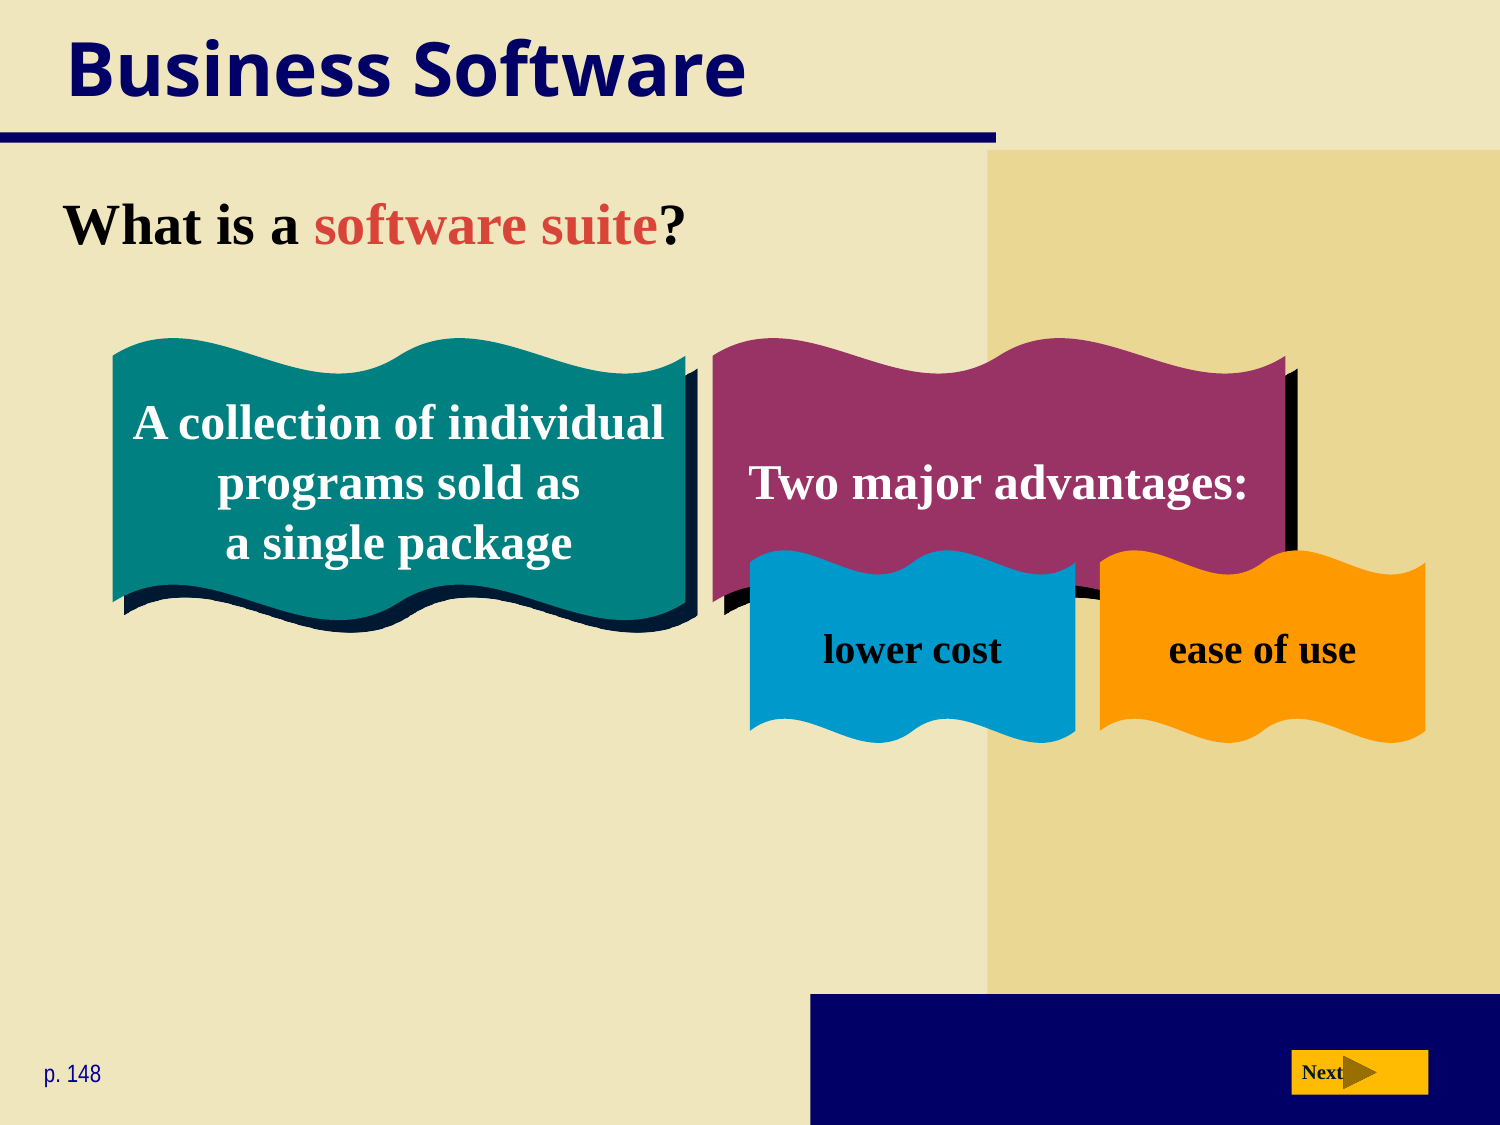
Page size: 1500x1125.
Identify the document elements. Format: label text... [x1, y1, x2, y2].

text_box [1099, 549, 1426, 744]
title Business Software [49, 0, 1459, 133]
text_box A collection of individual programs sold as a single package [112, 338, 686, 621]
text_box p. 148 [29, 1050, 225, 1095]
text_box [749, 549, 1076, 744]
list What is a software suite? [47, 178, 1457, 276]
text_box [1286, 1049, 1429, 1095]
text_box Two major advantages: [712, 338, 1286, 603]
